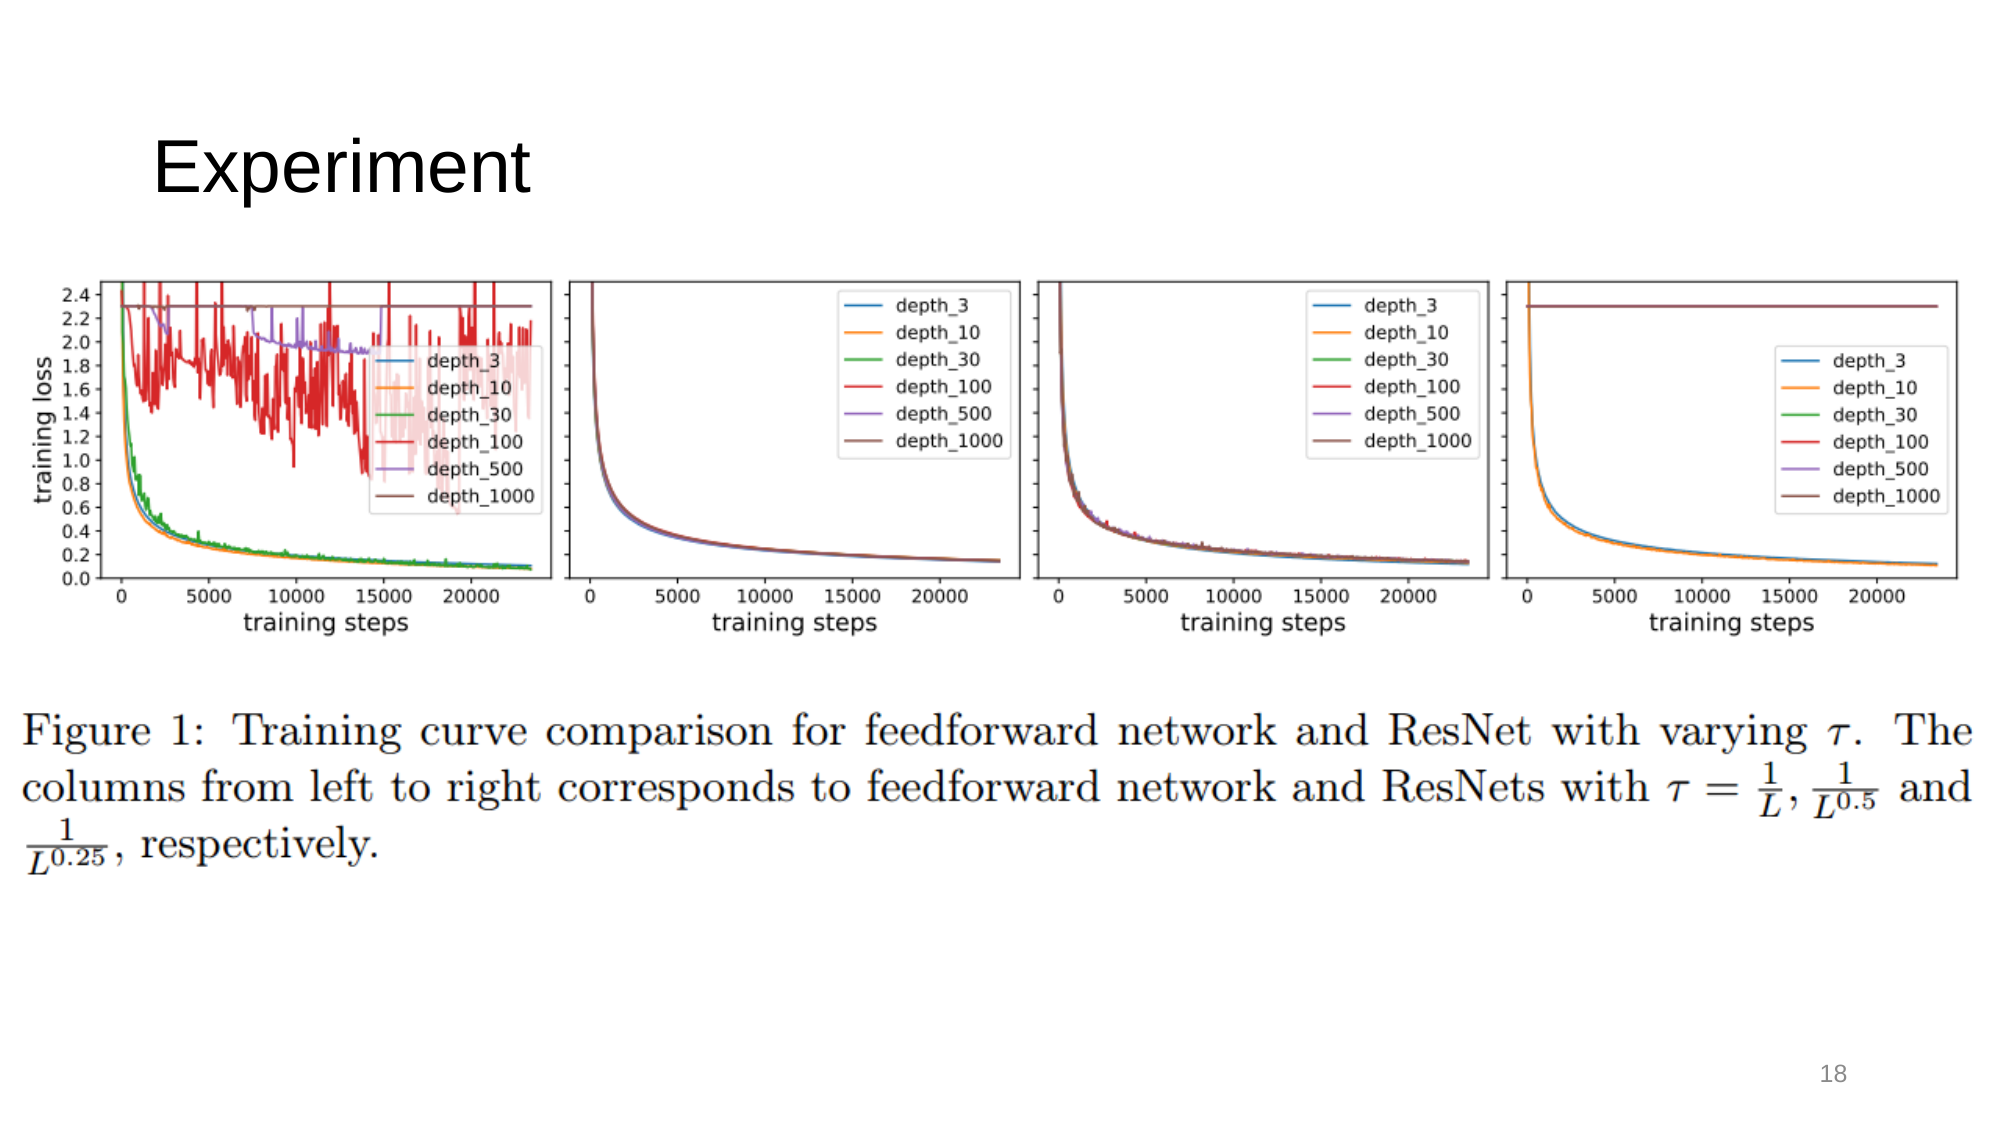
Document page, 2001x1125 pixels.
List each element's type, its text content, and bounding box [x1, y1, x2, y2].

title Experiment [137, 59, 1863, 233]
slide_number 18 [1412, 1042, 1863, 1103]
picture [0, 233, 2000, 892]
